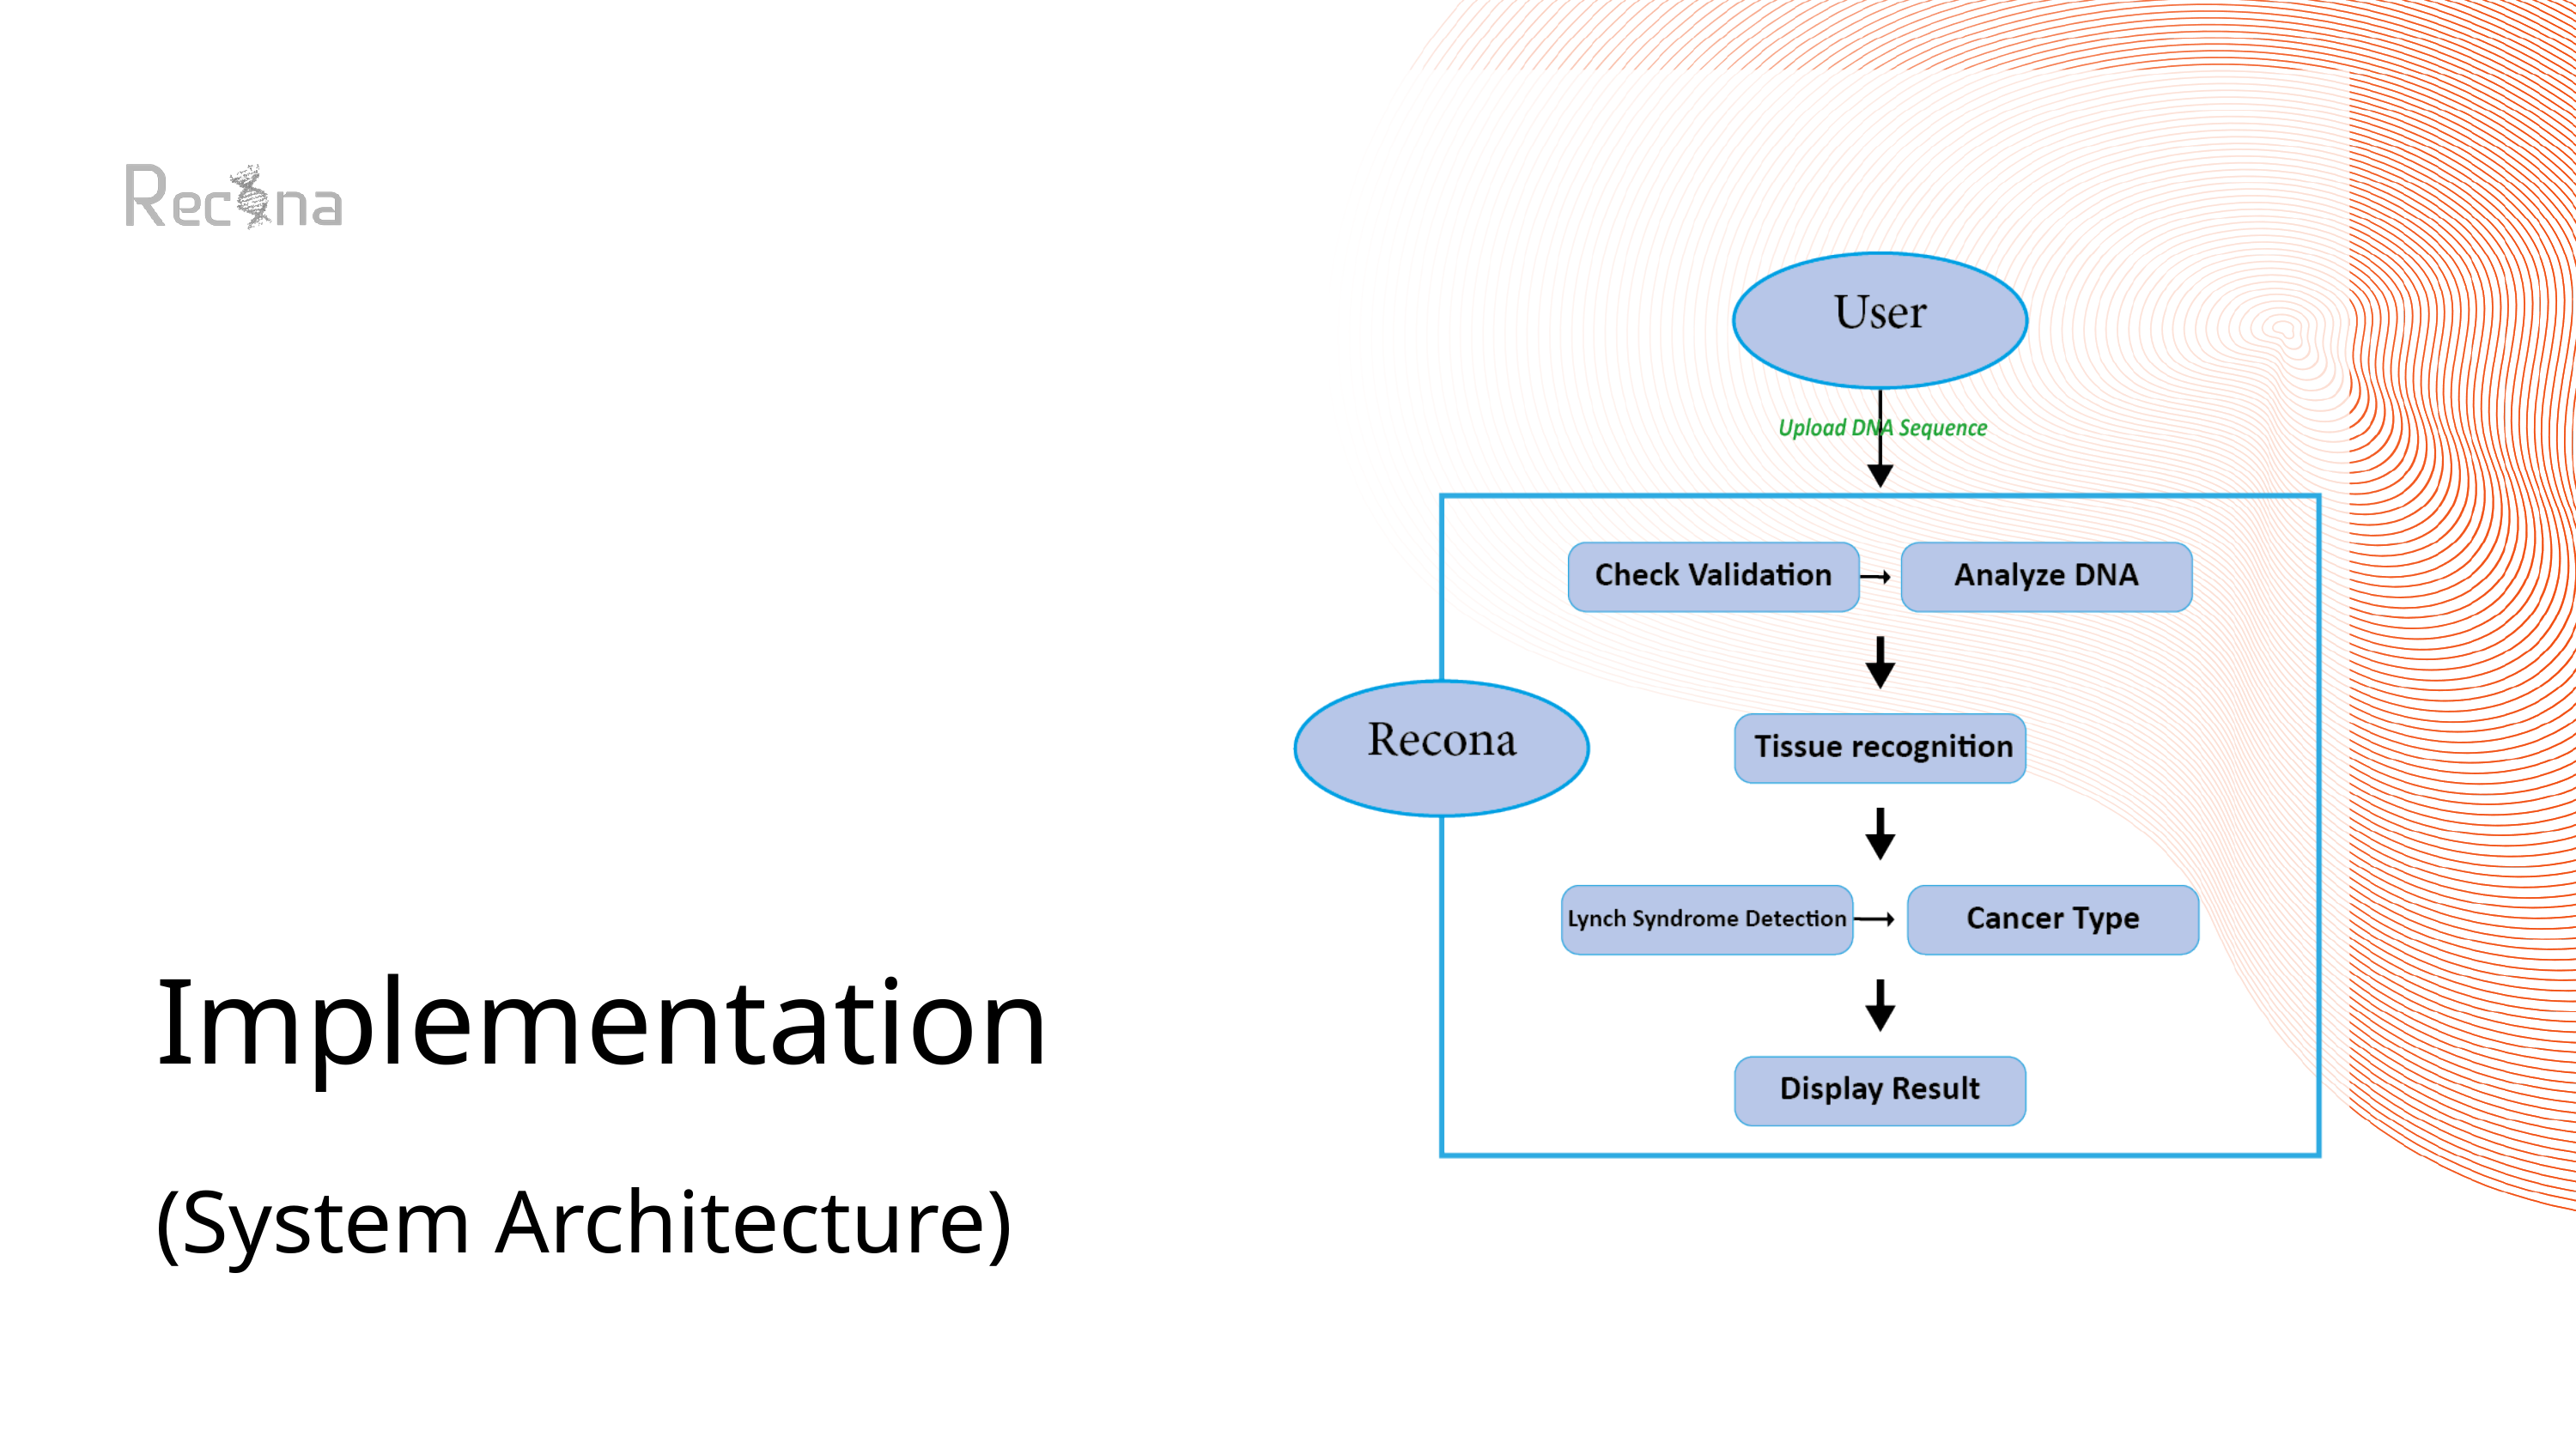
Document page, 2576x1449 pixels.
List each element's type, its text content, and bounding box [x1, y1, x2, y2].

picture [85, 101, 381, 303]
text_box Implementation (System Architecture) [155, 905, 1286, 1270]
picture [1291, 0, 2576, 1313]
